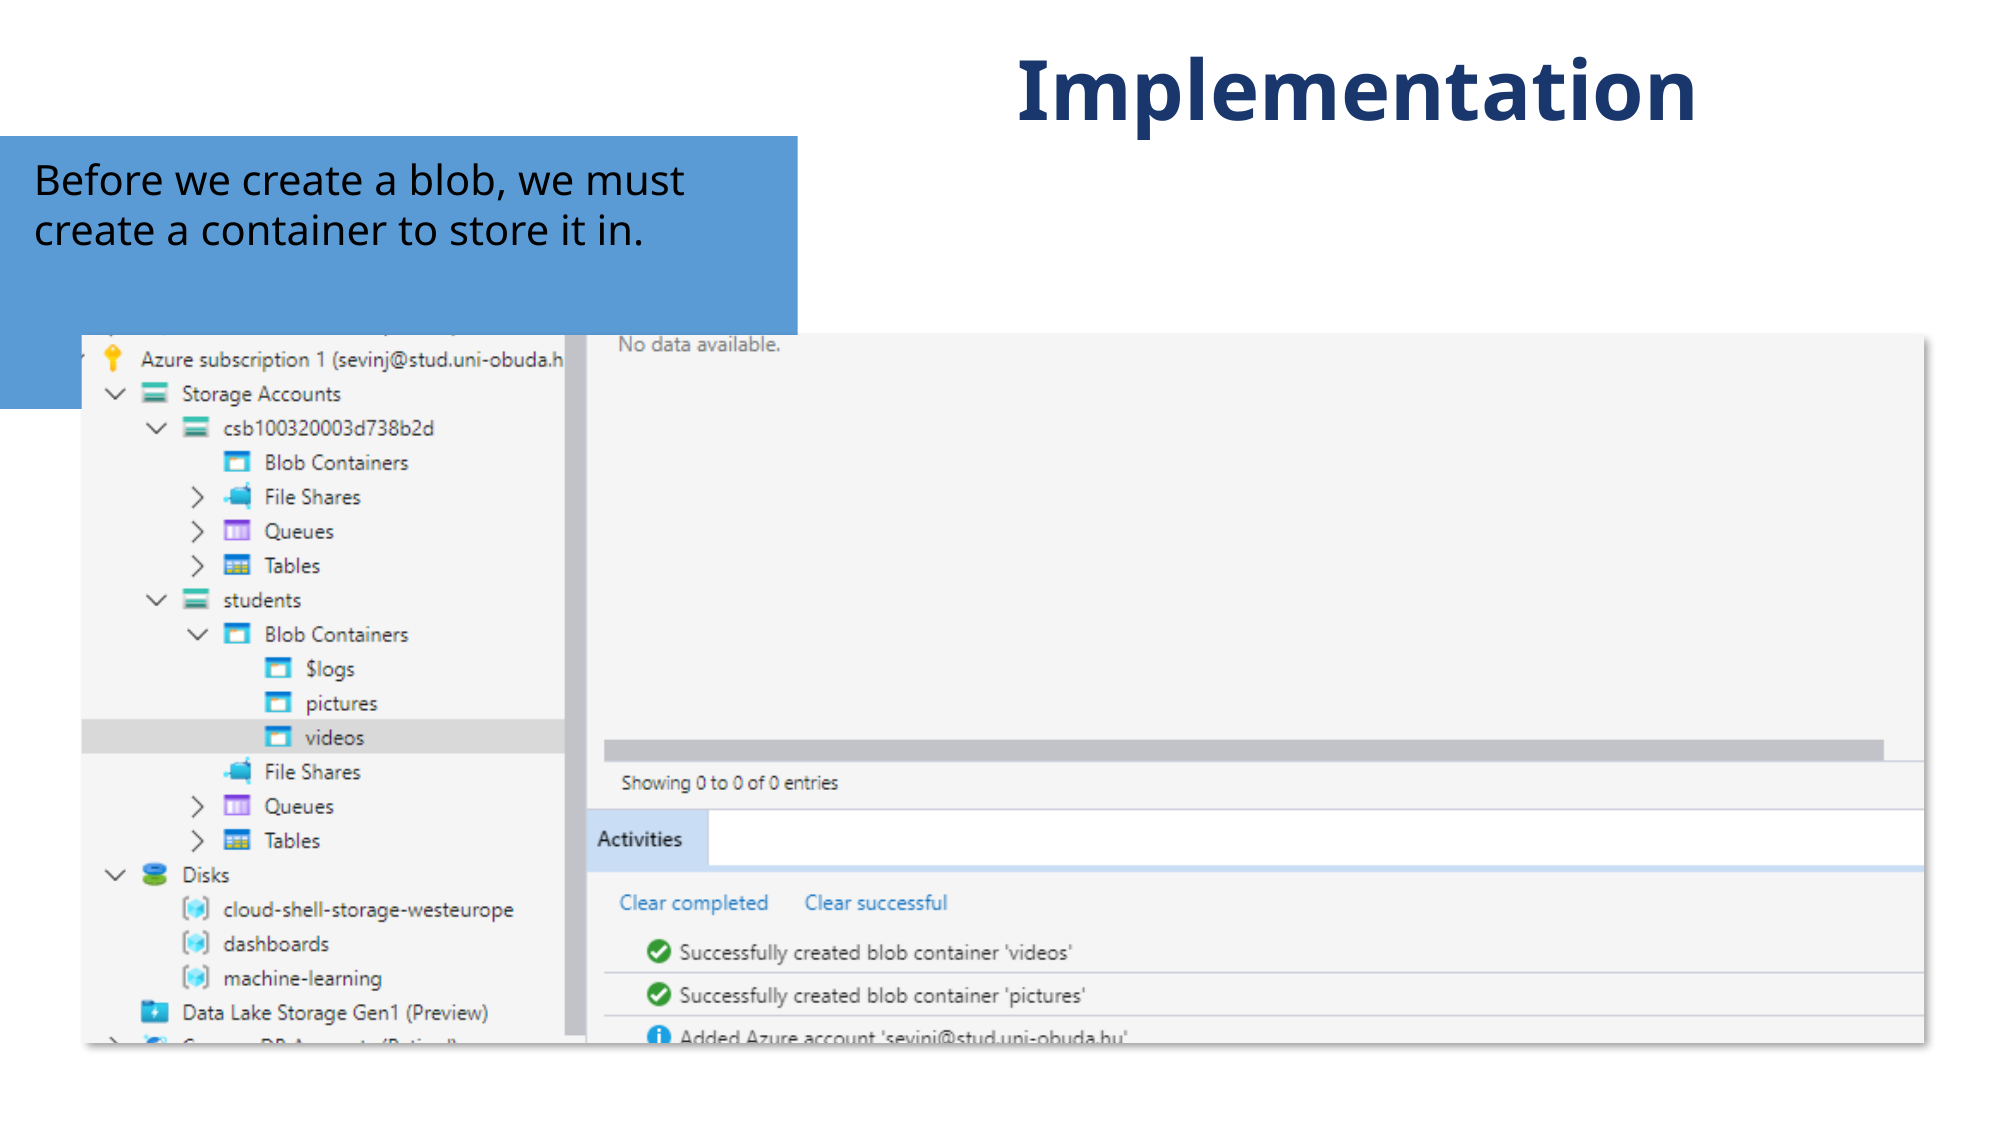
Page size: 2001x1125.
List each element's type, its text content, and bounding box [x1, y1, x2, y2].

picture [81, 335, 1925, 1043]
text_box Before we create a blob, we must create a container to store it in. [19, 146, 789, 261]
text_box Implementation [1002, 29, 1756, 145]
